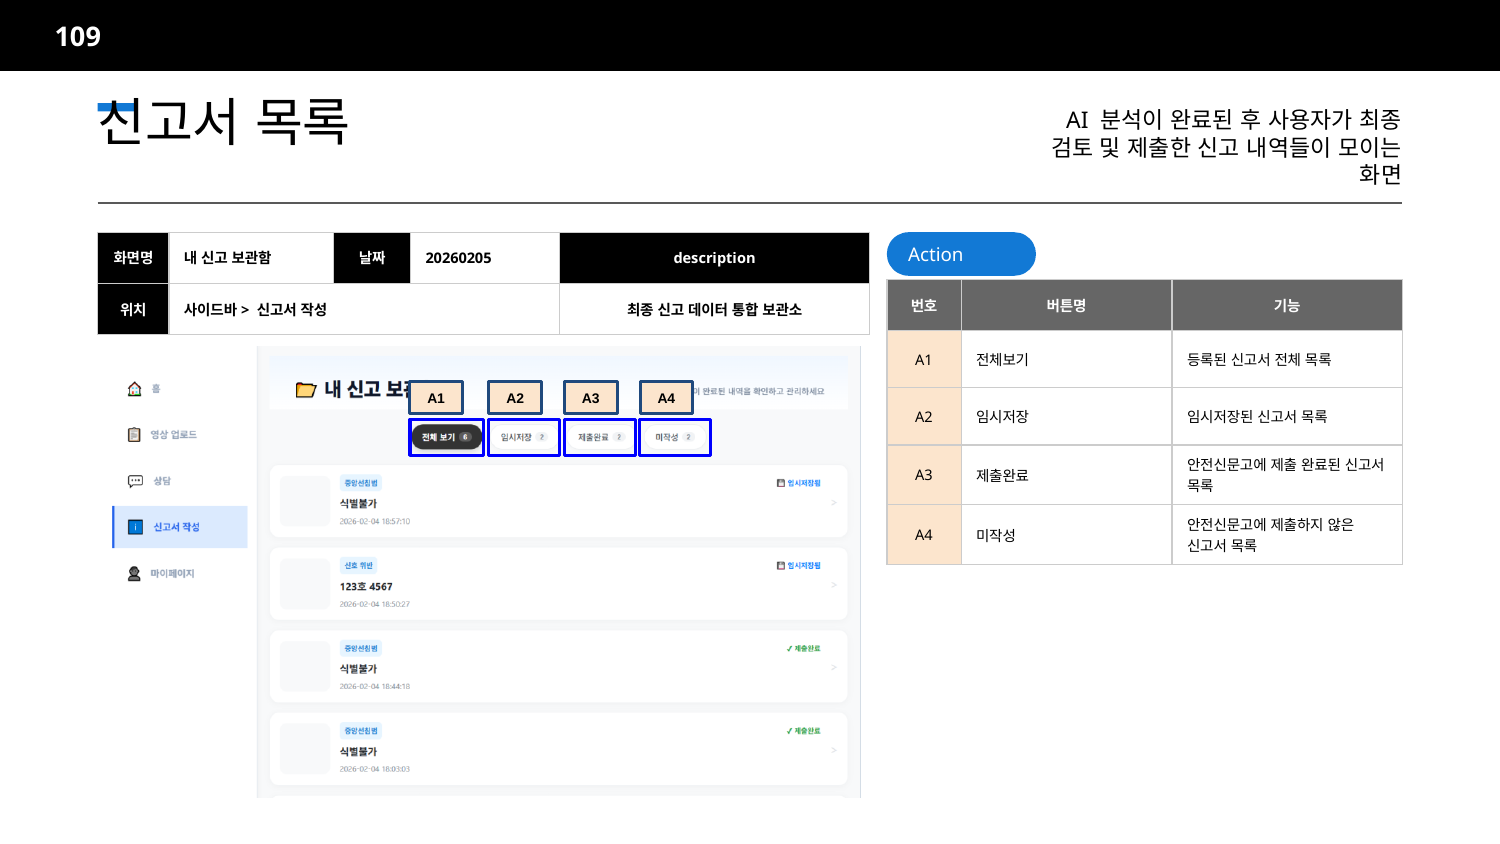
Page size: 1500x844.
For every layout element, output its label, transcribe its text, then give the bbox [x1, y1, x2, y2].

table_cell 안전신문고에 제출 완료된 신고서 목록 [1173, 446, 1402, 504]
table_cell 위치 [98, 284, 168, 334]
table_cell 사이드바> 신고서 작성 [170, 284, 559, 334]
table_cell 제출완료 [962, 446, 1171, 504]
table_header 버튼명 [962, 280, 1171, 330]
table_cell 전체보기 [962, 331, 1171, 387]
table_cell A1 [888, 331, 961, 387]
picture [106, 346, 861, 798]
table_header 20260205 [411, 233, 559, 283]
text_box Action [886, 232, 1037, 276]
table_cell 최종 신고 데이터 통합 보관소 [560, 284, 869, 334]
table_header 날짜 [334, 233, 410, 283]
text_box 109 [39, 11, 127, 60]
table_cell 임시저장된 신고서 목록 [1173, 388, 1402, 444]
table_cell 안전신문고에 제출하지 않은 신고서 목록 [1173, 505, 1402, 564]
text_box 신고서 목록 [97, 111, 526, 192]
table_header 내 신고 보관함 [170, 233, 333, 283]
table_cell 등록된 신고서 전체 목록 [1173, 331, 1402, 387]
table_cell 임시저장 [962, 388, 1171, 444]
table_header 번호 [888, 280, 961, 330]
text_box [97, 103, 138, 111]
text_box AI 분석이 완료된 후 사용자가 최종 검토 및 제출한 신고 내역들이 모이는 화면 [1021, 106, 1403, 188]
table_header 기능 [1173, 280, 1402, 330]
table_cell A4 [888, 505, 961, 564]
text_box [0, 0, 1500, 71]
table_cell 미작성 [962, 505, 1171, 564]
table_cell A2 [888, 388, 961, 444]
table_cell A3 [888, 446, 961, 504]
table_header description [560, 233, 869, 283]
table_header 화면명 [98, 233, 168, 283]
